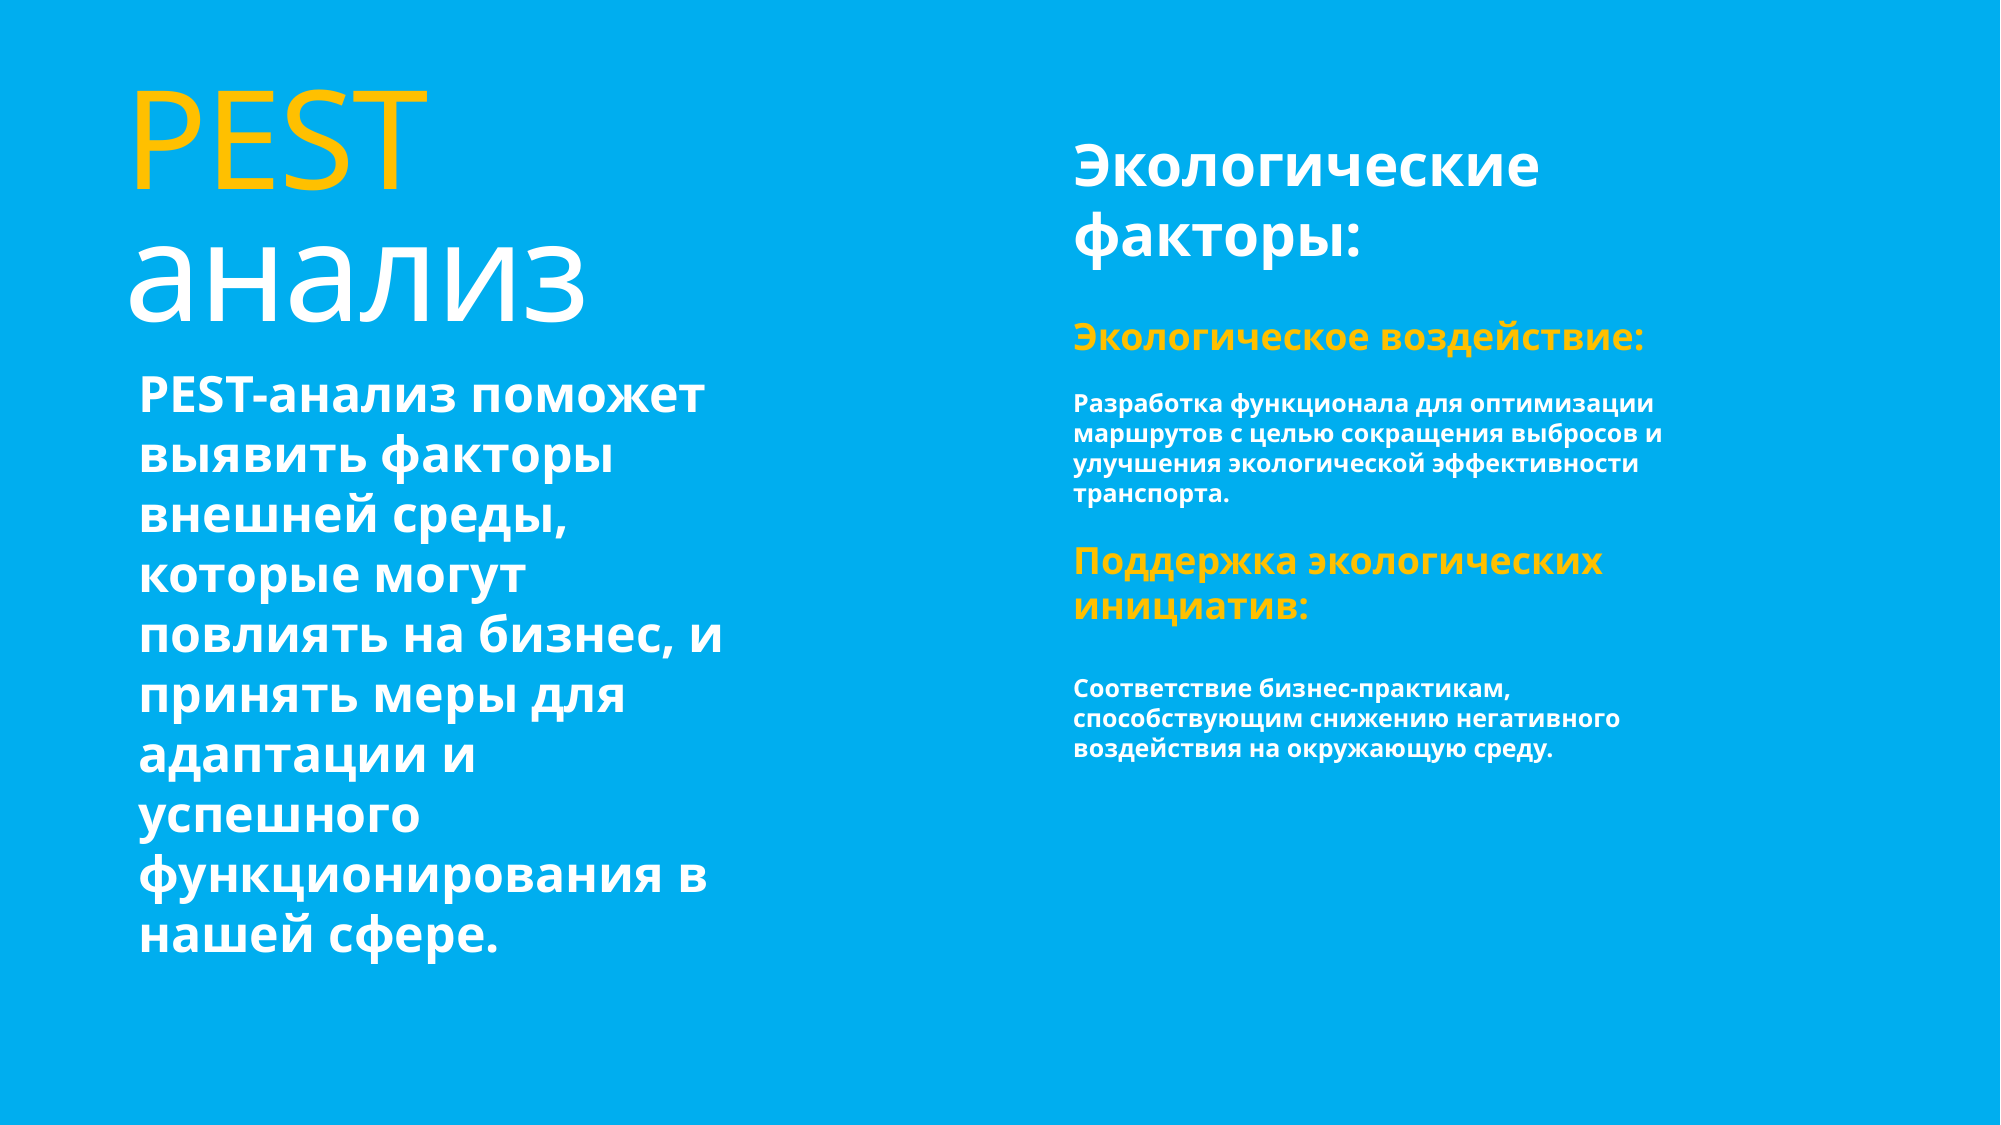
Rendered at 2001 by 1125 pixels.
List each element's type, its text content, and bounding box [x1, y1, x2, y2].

text_box [0, 59, 1012, 1125]
text_box Экологические факторы: Экологическое воздействие: Разработка функционала для оптимизации маршрутов с целью сокращения выбросов и улучшения экологической эффективности транспорта. Поддержка экологических инициатив: Соответствие бизнес-практикам, способствующим снижению негативного воздействия на окружающую среду. [1058, 120, 1724, 815]
text_box PEST-анализ поможет выявить факторы внешней среды, которые могут повлиять на бизнес, и принять меры для адаптации и успешного функционирования в нашей сфере. [123, 355, 775, 1015]
